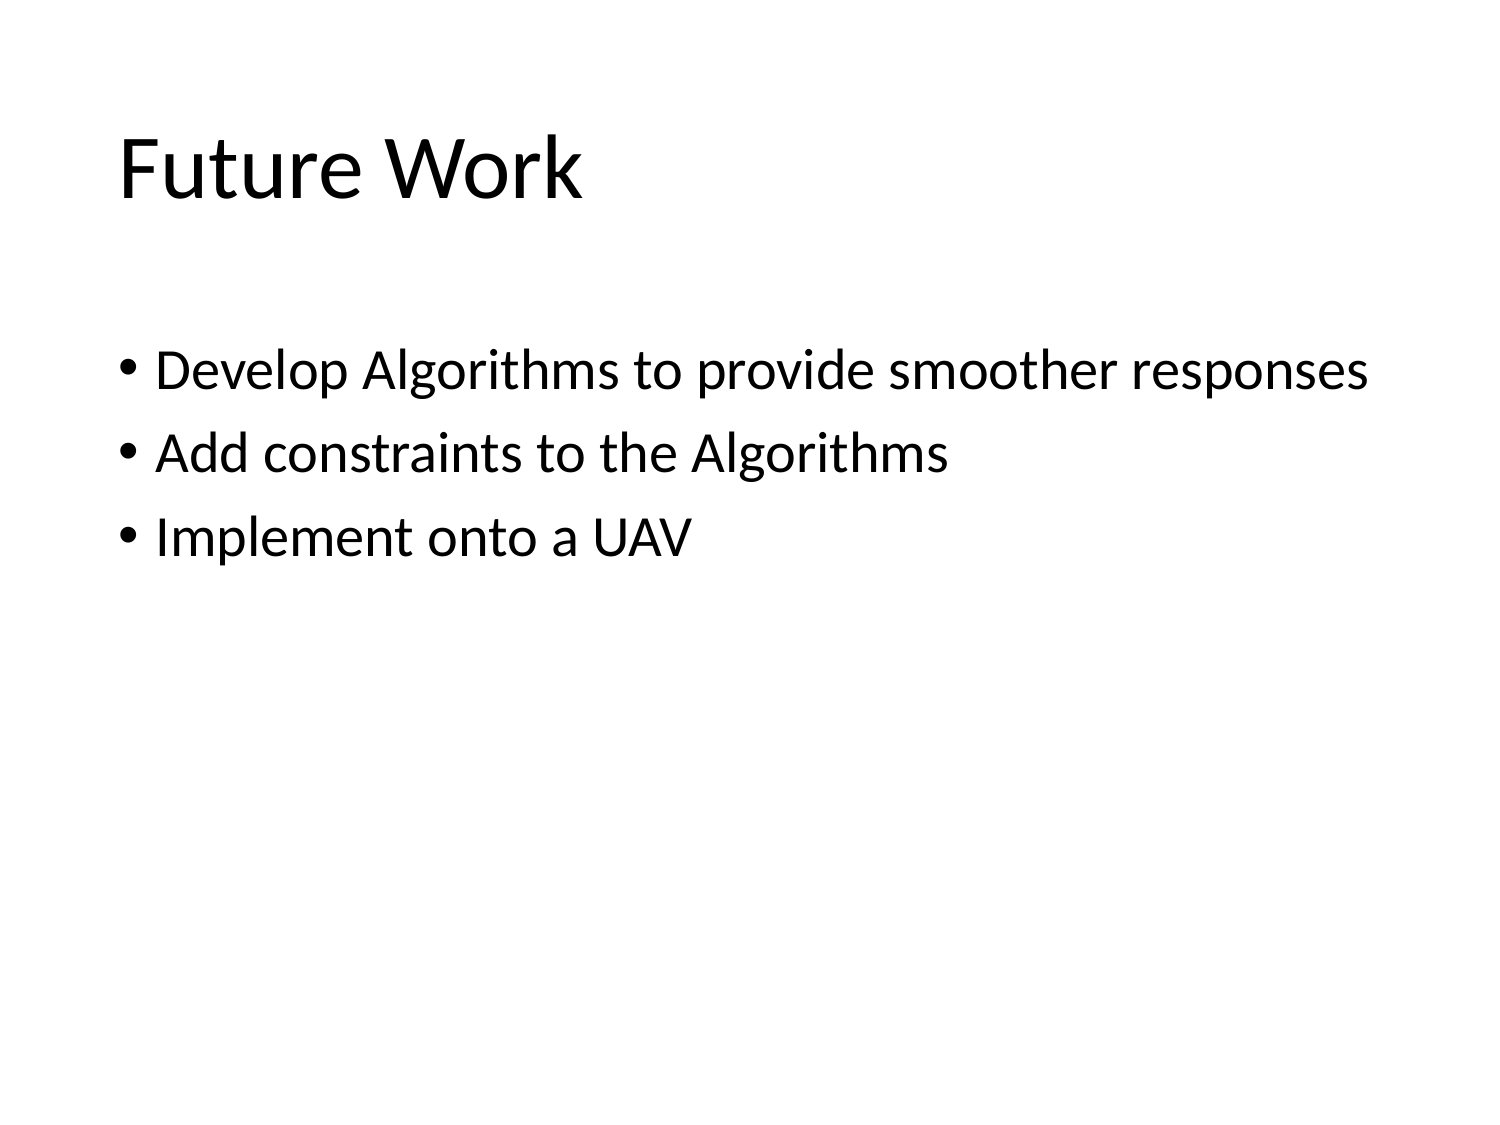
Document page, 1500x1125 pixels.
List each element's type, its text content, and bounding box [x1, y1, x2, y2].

list Develop Algorithms to provide smoother responses Add constraints to the Algorithms Implement onto a UAV [103, 331, 1397, 687]
title Future Work [103, 59, 1397, 278]
